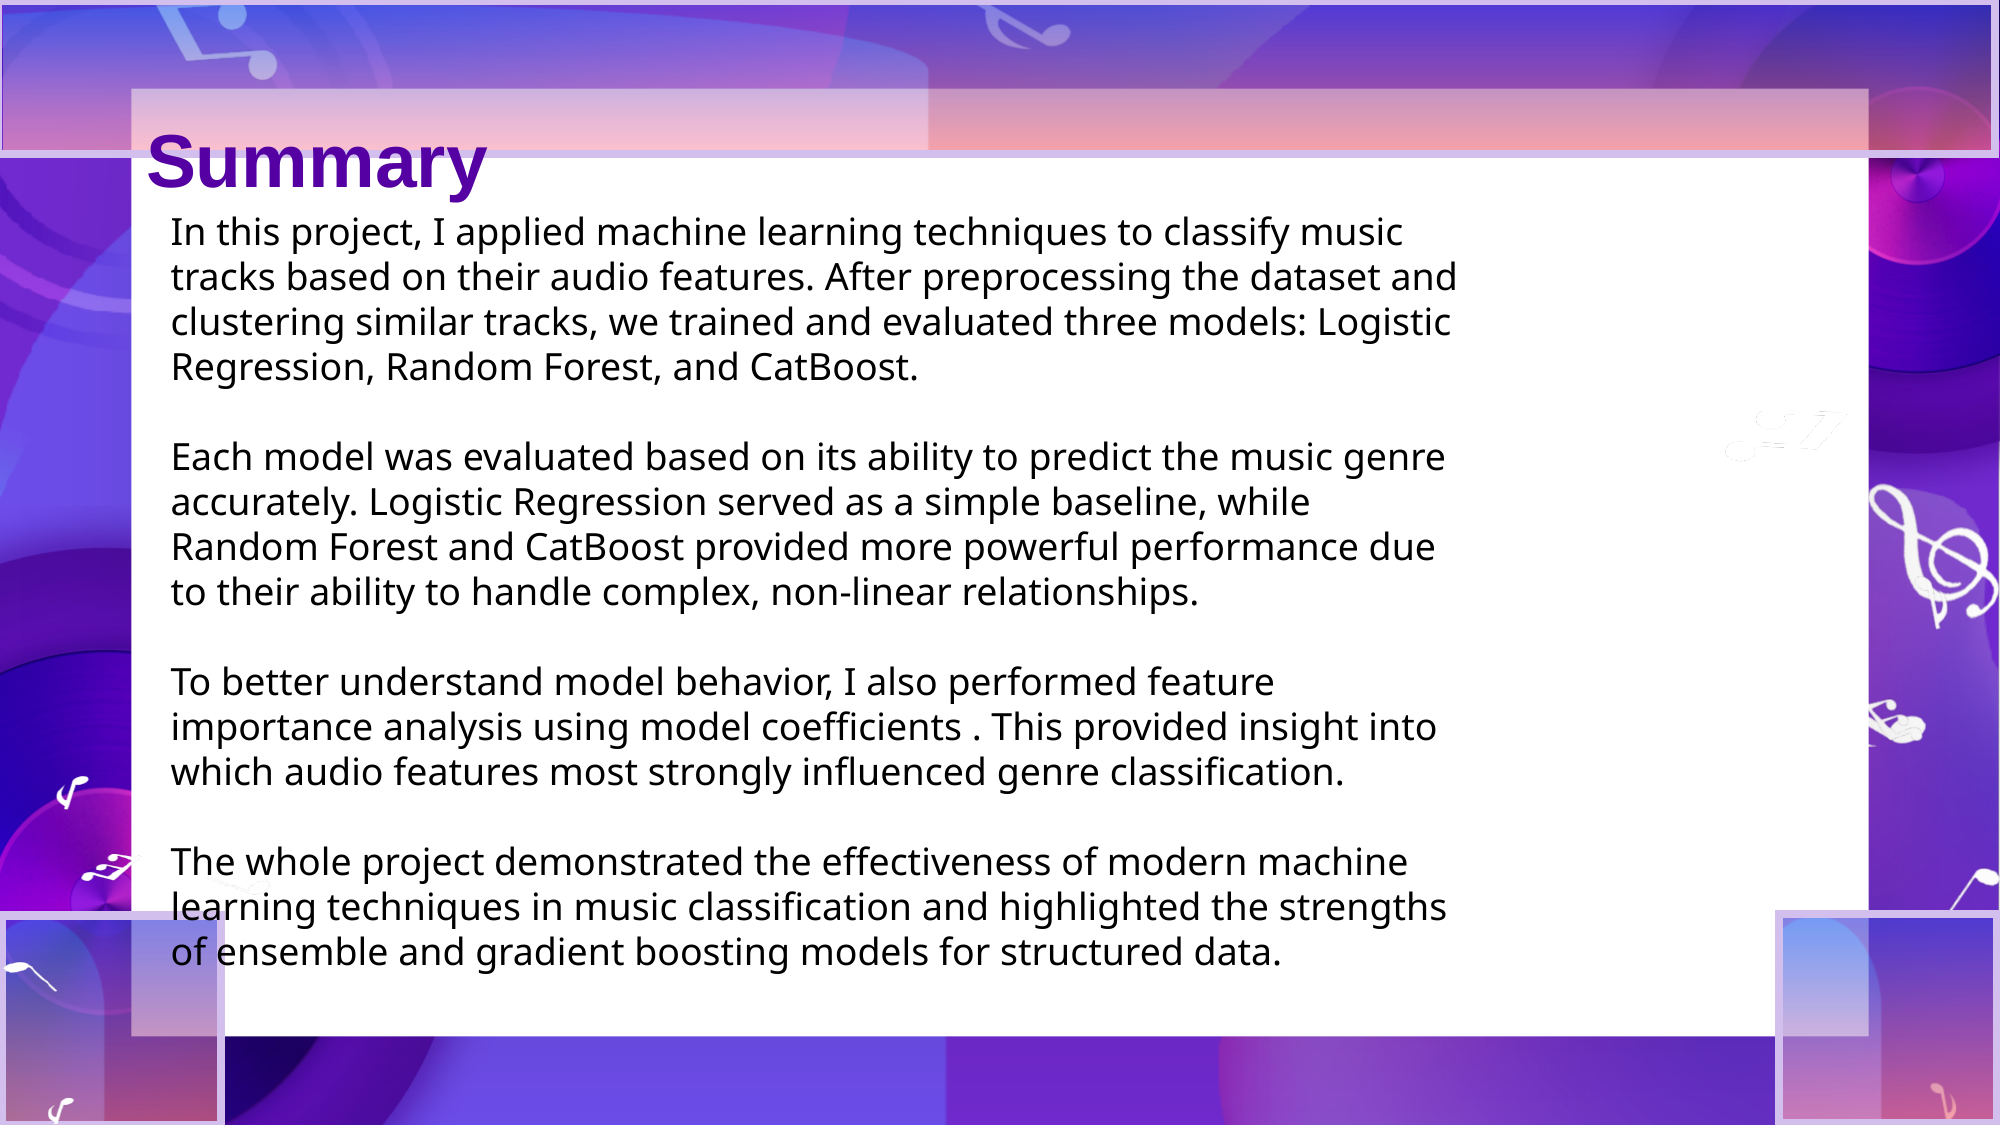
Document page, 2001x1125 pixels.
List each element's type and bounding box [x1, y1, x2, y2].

text_box [1282, 0, 2000, 1125]
text_box [1282, 913, 1998, 1125]
text_box [1282, 1, 1996, 154]
text_box [0, 154, 567, 1125]
text_box [2, 913, 567, 1125]
picture [567, 0, 1282, 1125]
text_box [0, 1, 567, 154]
